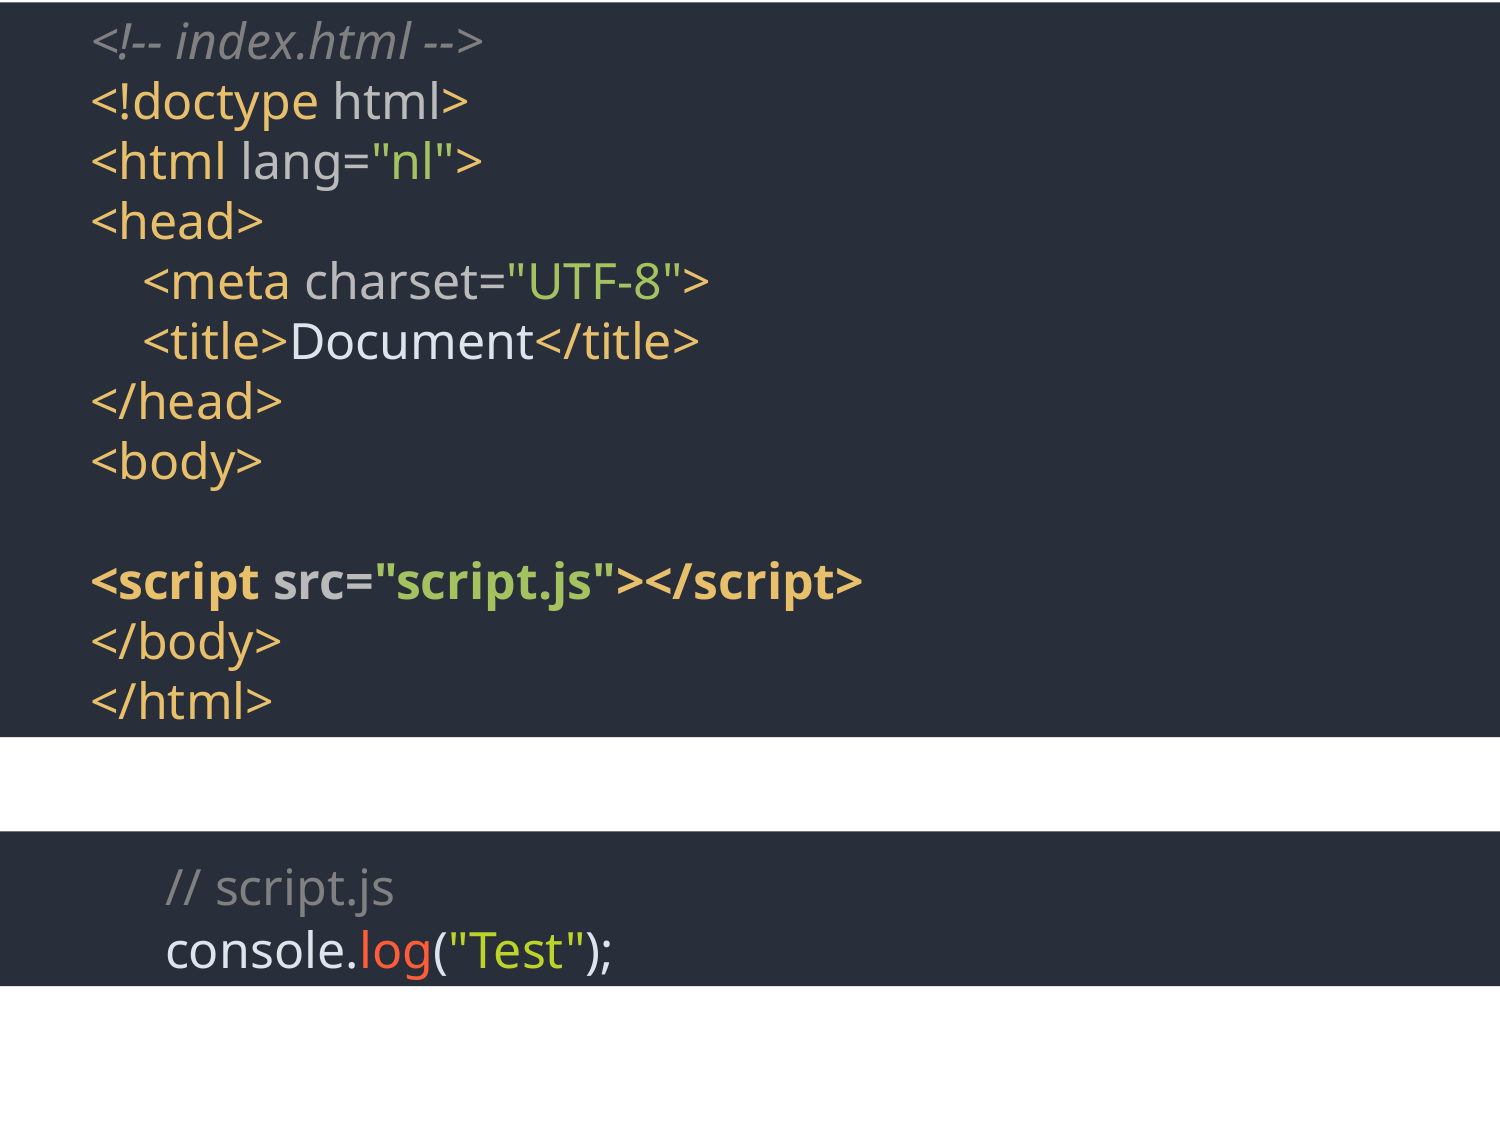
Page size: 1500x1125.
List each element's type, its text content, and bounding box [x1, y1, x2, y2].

text_box // script.js console.log("Test"); [0, 831, 1500, 987]
text_box <!-- index.html --> <!doctype html> <html lang="nl"> <head> <meta charset="UTF-8"> <title>Document</title> </head> <body> <script src="script.js"></script> </body> </html> [0, 2, 1500, 738]
